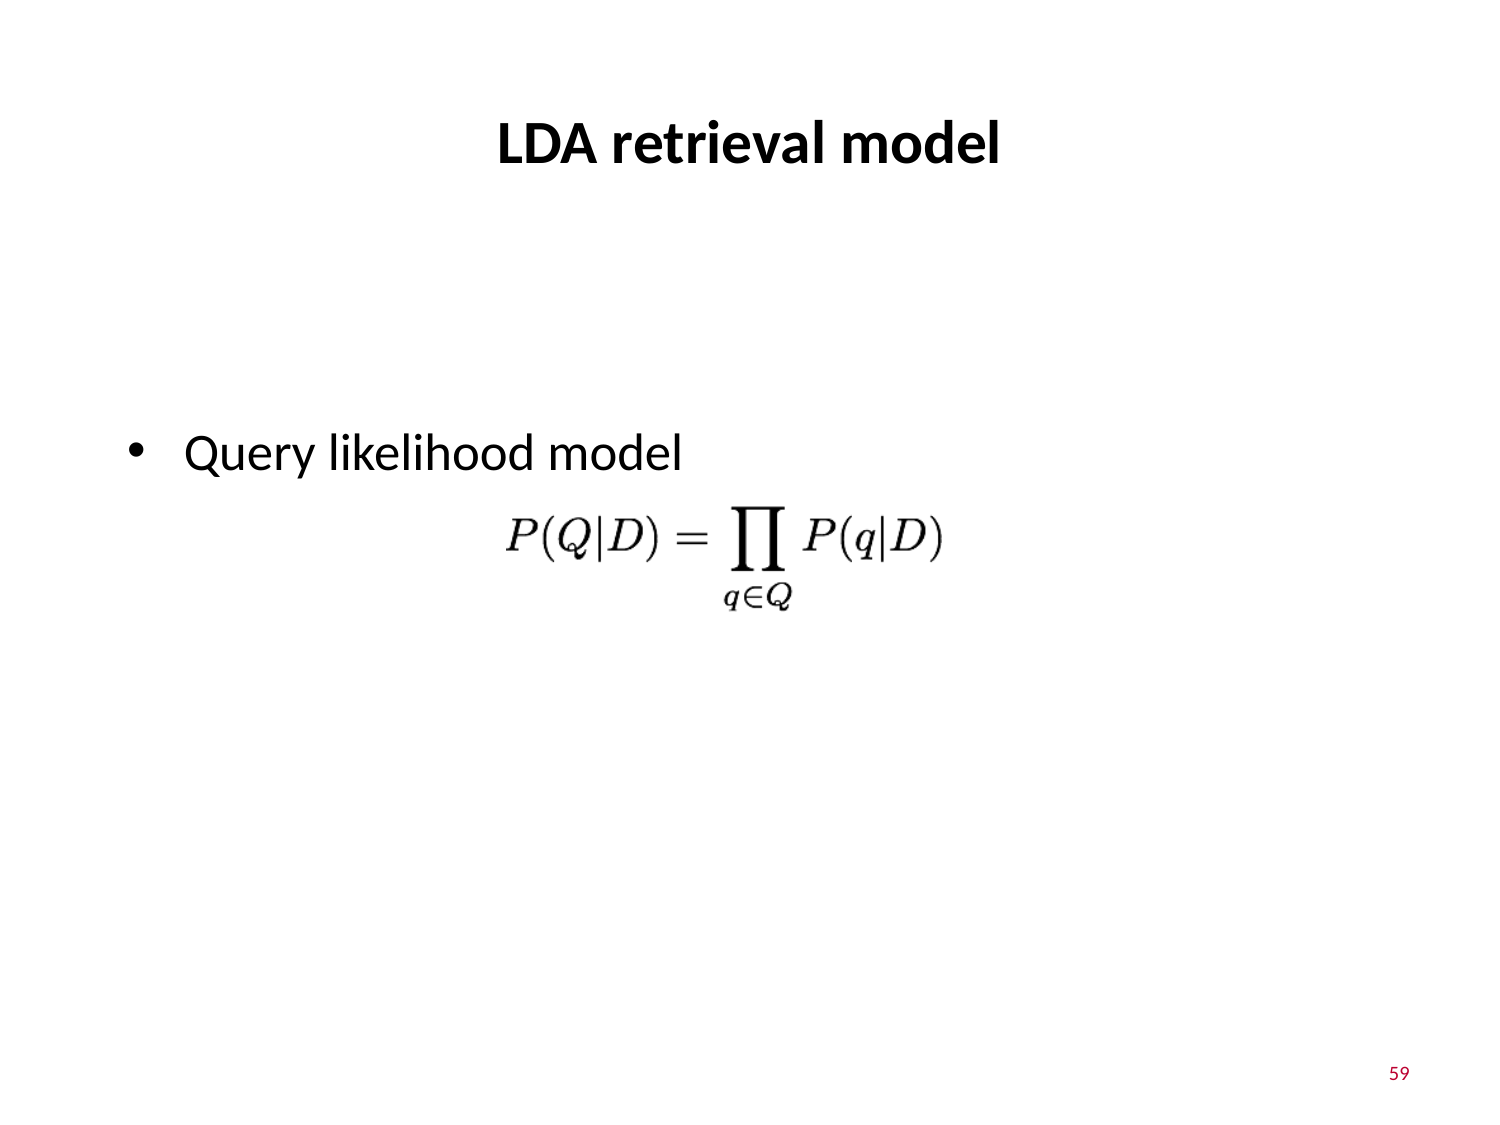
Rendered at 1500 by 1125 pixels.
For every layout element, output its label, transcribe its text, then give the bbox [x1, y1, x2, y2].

list Query likelihood model [112, 410, 1325, 1123]
slide_number 59 [1325, 1042, 1425, 1103]
picture [506, 506, 943, 613]
title LDA retrieval model [75, 45, 1425, 233]
